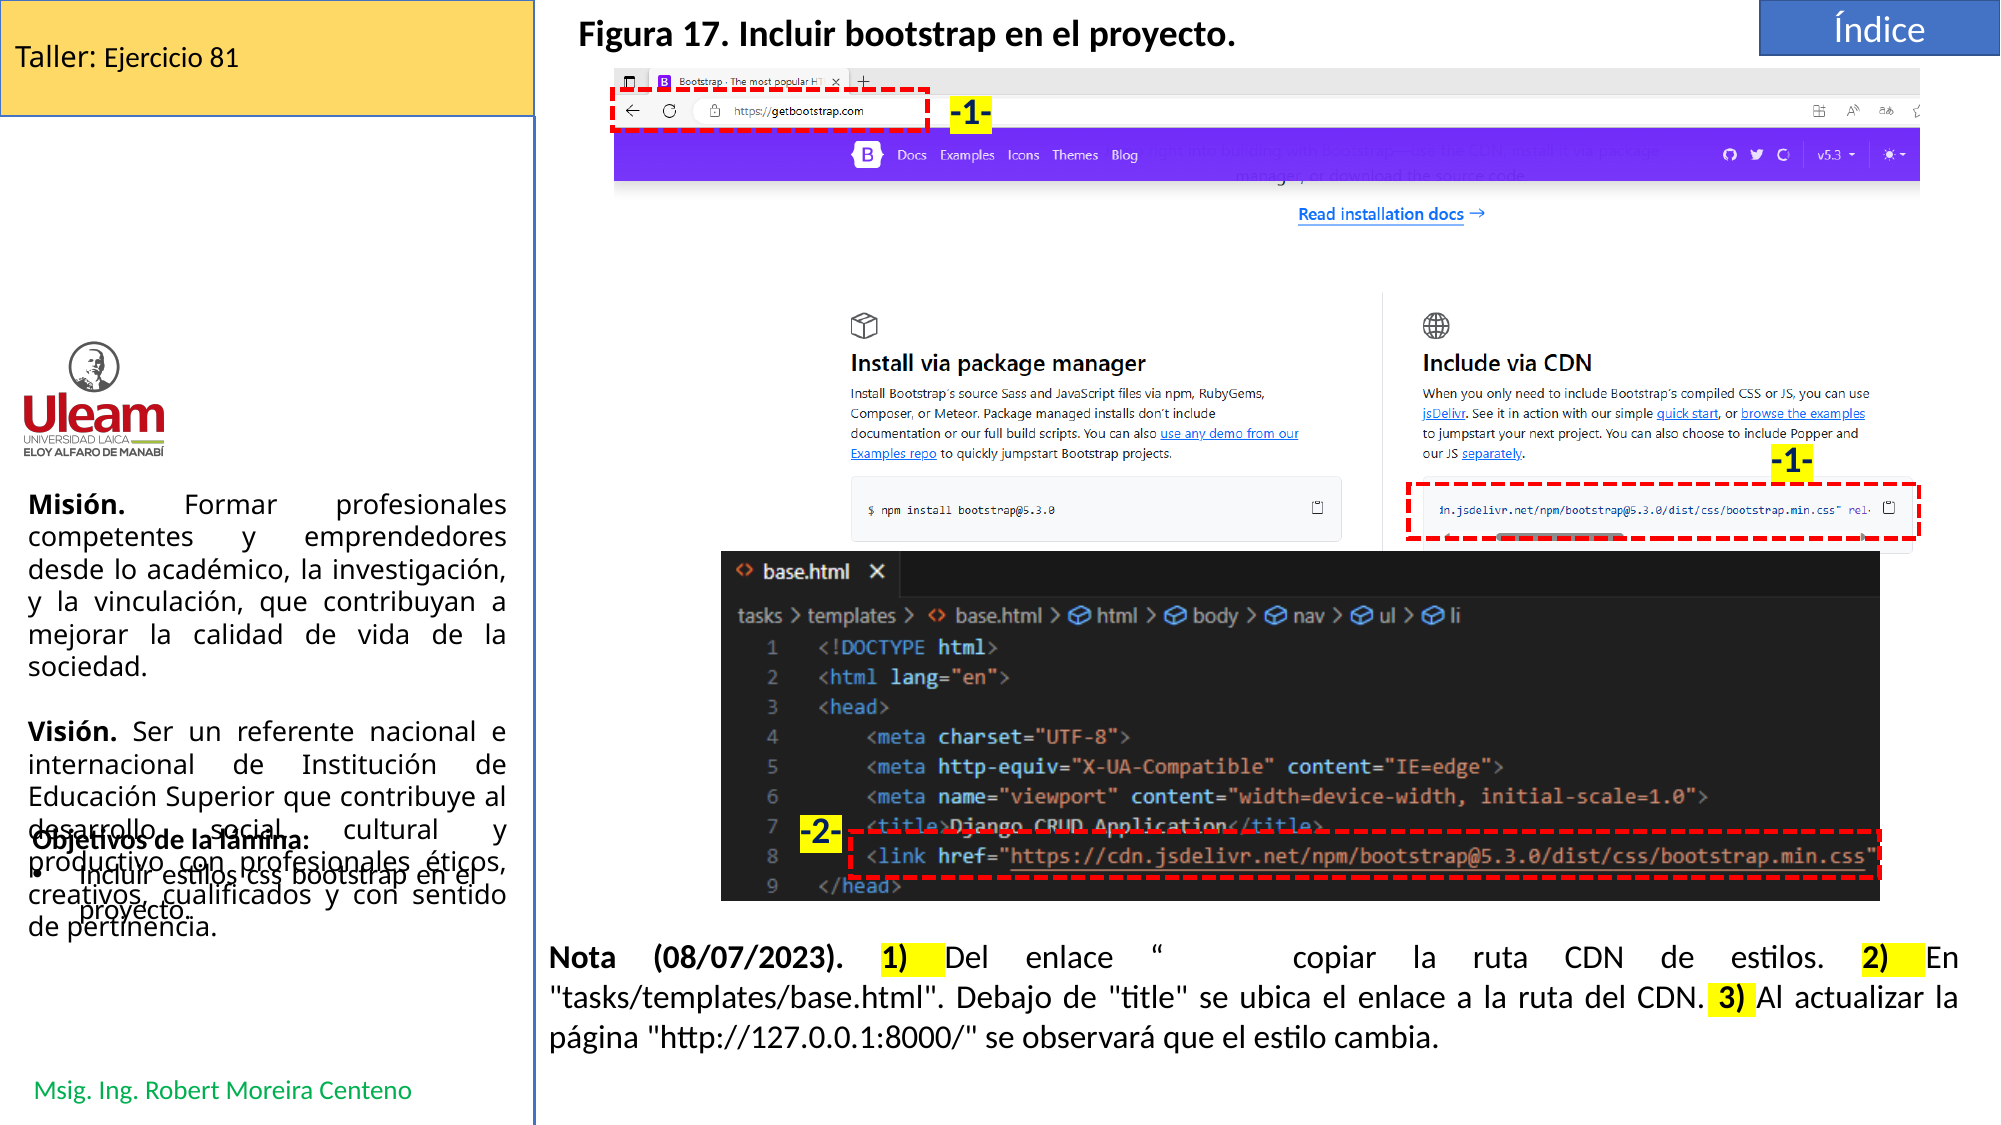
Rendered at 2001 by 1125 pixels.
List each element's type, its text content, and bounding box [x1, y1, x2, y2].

text_box Misión. Formar profesionales competentes y emprendedores desde lo académico, la investigación, y la vinculación, que contribuyan a mejorar la calidad de vida de la sociedad. Visión. Ser un referente nacional e internacional de Institución de Educación Superior que contribuye al desarrollo social, cultural y productivo con profesionales éticos, creativos, cualificados y con sentido de pertinencia. [13, 479, 522, 950]
text_box Figura 17. Incluir bootstrap en el proyecto. [563, 1, 1760, 62]
picture [12, 329, 176, 470]
title Taller: Ejercicio 81 [0, 0, 535, 117]
text_box Índice [1759, 0, 2000, 56]
text_box Nota (08/07/2023). 1) Del enlace “ copiar la ruta CDN de estilos. 2) En "tasks/templates/base.html". Debajo de "title" se ubica el enlace a la ruta del CDN. 3) Al actualizar la página "http://127.0.0.1:8000/" se observará que el estilo cambia. [535, 927, 1975, 1062]
picture [614, 68, 1920, 901]
text_box Msig. Ing. Robert Moreira Centeno [18, 1064, 428, 1112]
